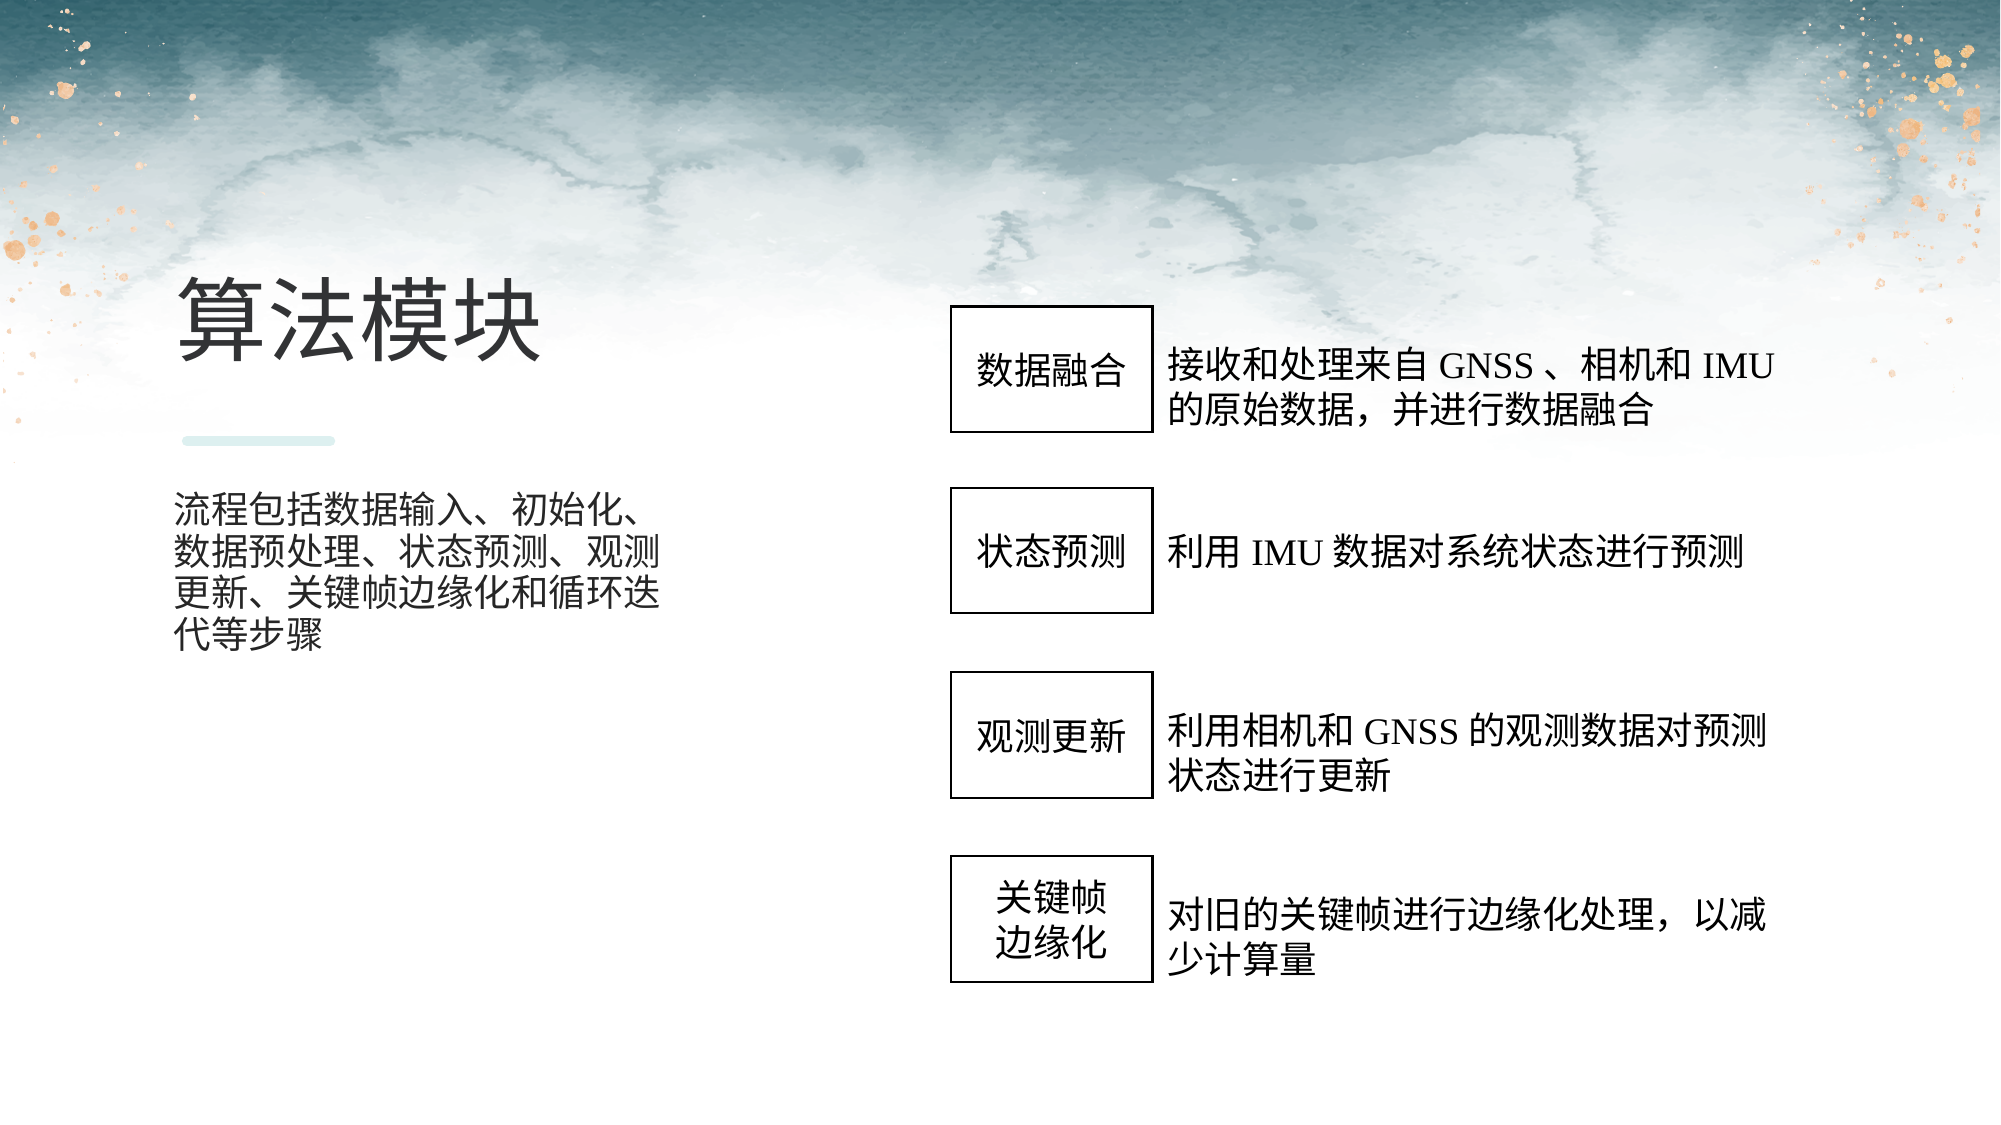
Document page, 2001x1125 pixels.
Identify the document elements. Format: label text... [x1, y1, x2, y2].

text_box 关键帧 边缘化 [950, 855, 1154, 983]
text_box 观测更新 [950, 671, 1154, 799]
text_box 利用IMU数据对系统状态进行预测 [1152, 520, 1793, 580]
text_box 状态预测 [950, 487, 1154, 614]
picture [0, 0, 2001, 563]
text_box 数据融合 [950, 305, 1154, 433]
text_box 对旧的关键帧进行边缘化处理，以减少计算量 [1152, 883, 1793, 988]
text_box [159, 255, 560, 442]
text_box 流程包括数据输入、初始化、数据预处理、状态预测、观测更新、关键帧边缘化和循环迭代等步骤 [159, 481, 711, 664]
text_box 利用相机和GNSS的观测数据对预测状态进行更新 [1152, 699, 1793, 805]
text_box 接收和处理来自GNSS、相机和IMU的原始数据，并进行数据融合 [1152, 333, 1793, 439]
